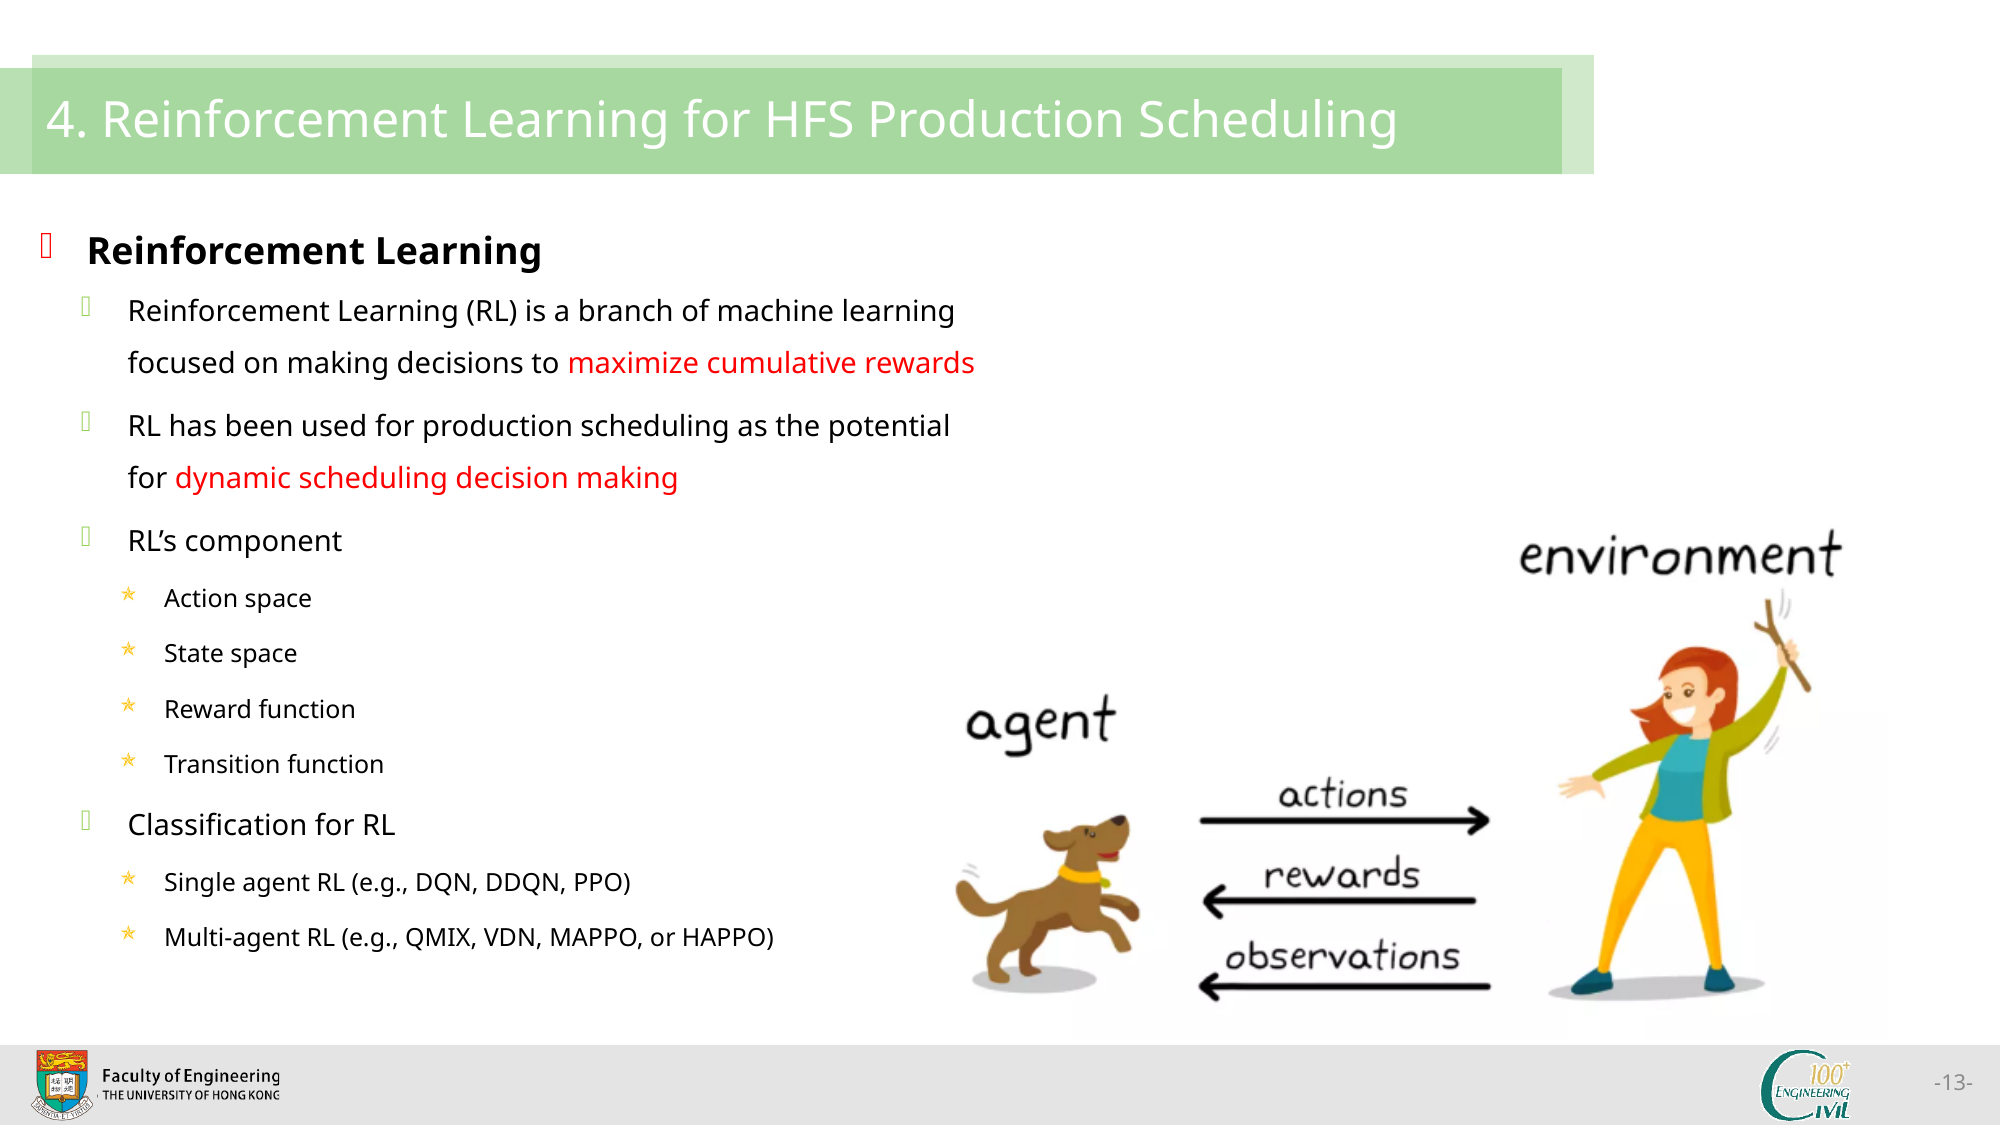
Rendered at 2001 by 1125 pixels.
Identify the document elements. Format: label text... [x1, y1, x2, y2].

slide_number -13- [1907, 1053, 2000, 1114]
text_box Reinforcement Learning (RL) is a branch of machine learning focused on making decisions to maximize cumulative rewards RL has been used for production scheduling as the potential for dynamic scheduling decision making RL’s component Action space State space Reward function Transition function Classification for RL Single agent RL (e.g., DQN, DDQN, PPO) Multi-agent RL (e.g., QMIX, VDN, MAPPO, or HAPPO) [36, 267, 993, 1070]
picture [1759, 1045, 1854, 1125]
picture [30, 1049, 93, 1121]
picture [859, 448, 1889, 1040]
picture [97, 1070, 280, 1108]
list Reinforcement Learning [25, 197, 1877, 858]
title 4. Reinforcement Learning for HFS Production Scheduling [31, 85, 1500, 159]
